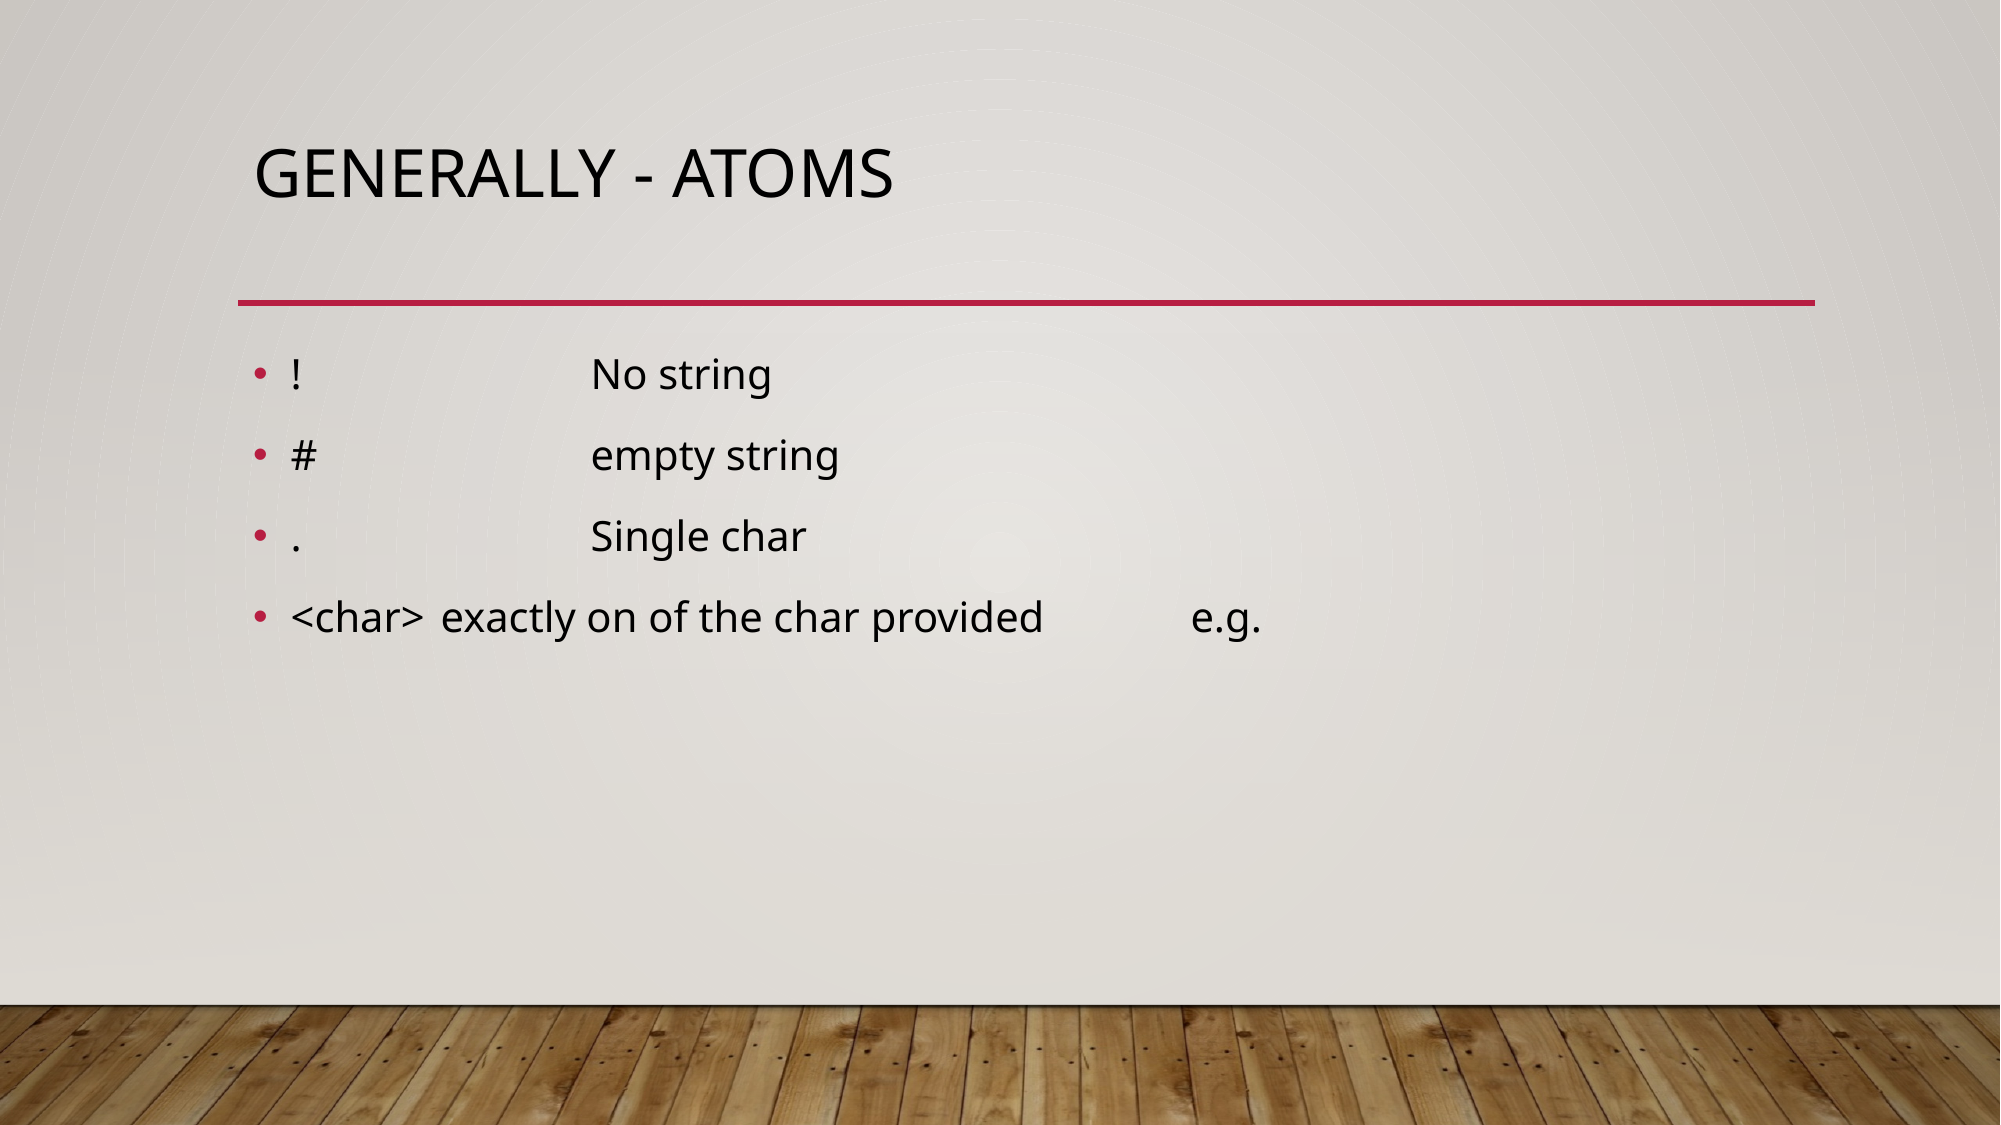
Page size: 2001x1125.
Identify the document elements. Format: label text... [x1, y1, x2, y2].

title Generally - atoms [238, 131, 1814, 305]
picture [0, 1005, 2000, 1125]
list ! No string # empty string . Single char <char> exactly on of the char provided e.g. [238, 330, 1814, 897]
